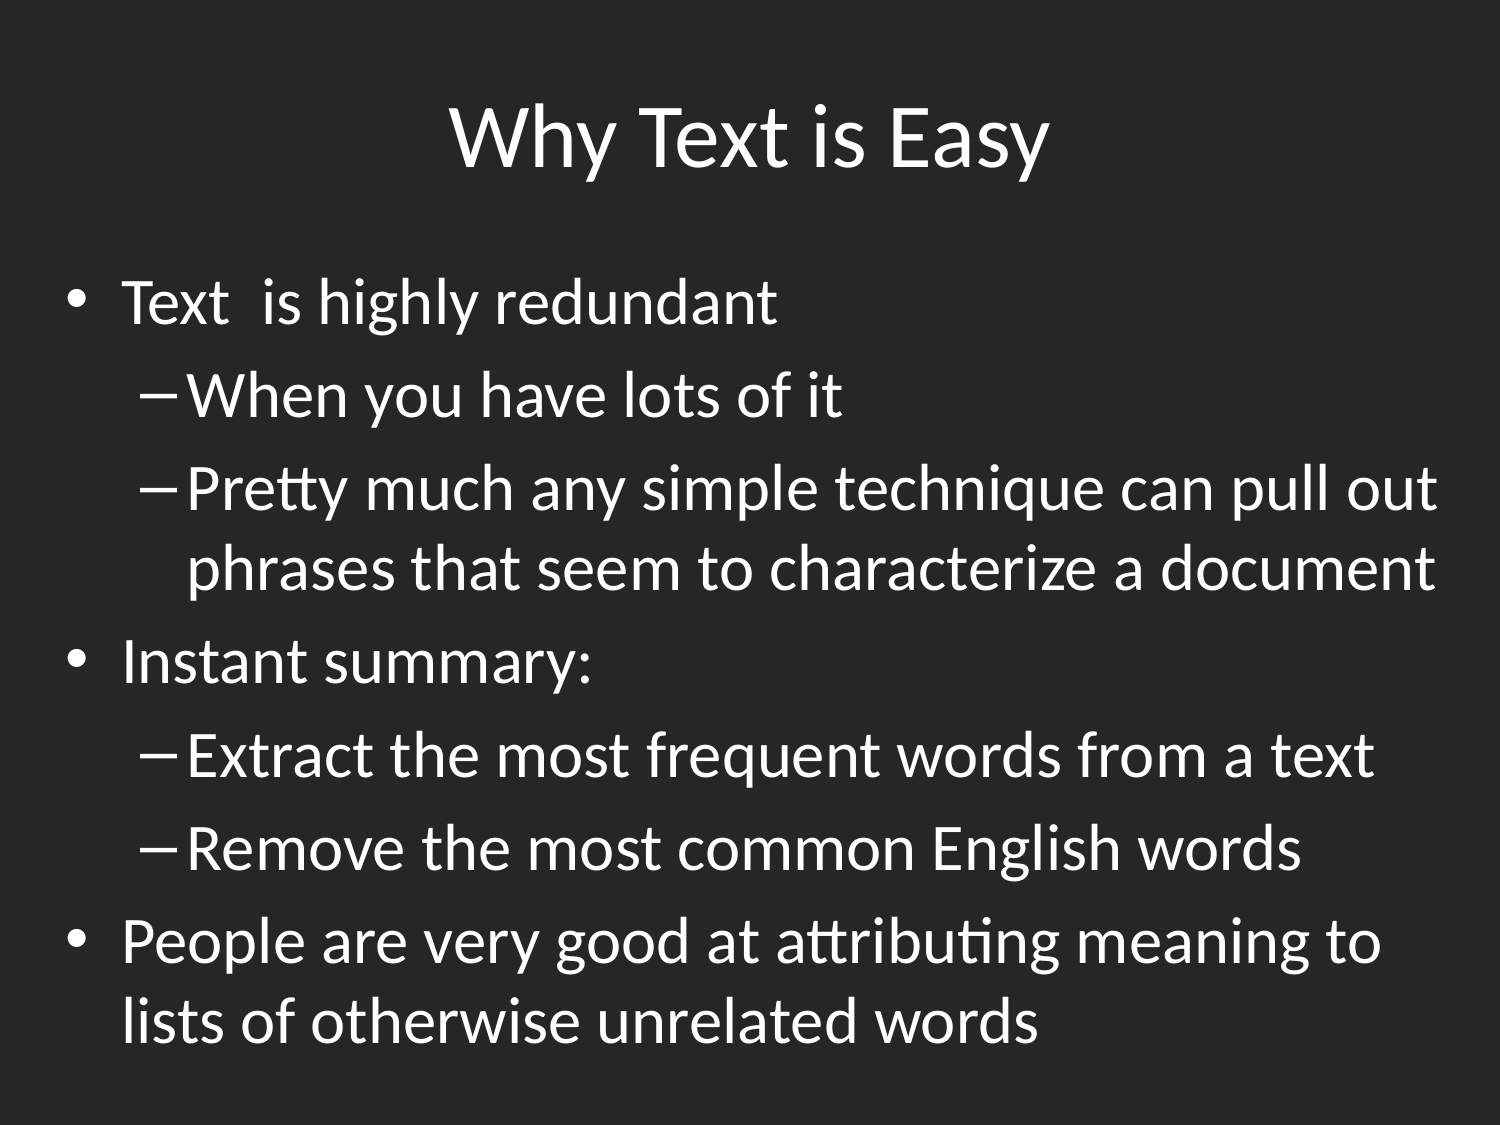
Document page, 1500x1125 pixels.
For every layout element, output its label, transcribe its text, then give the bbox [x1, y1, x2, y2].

list Text is highly redundant When you have lots of it Pretty much any simple technique can pull out phrases that seem to characterize a document Instant summary: Extract the most frequent words from a text Remove the most common English words People are very good at attributing meaning to lists of otherwise unrelated words [50, 249, 1500, 825]
title Why Text is Easy [112, 50, 1388, 213]
